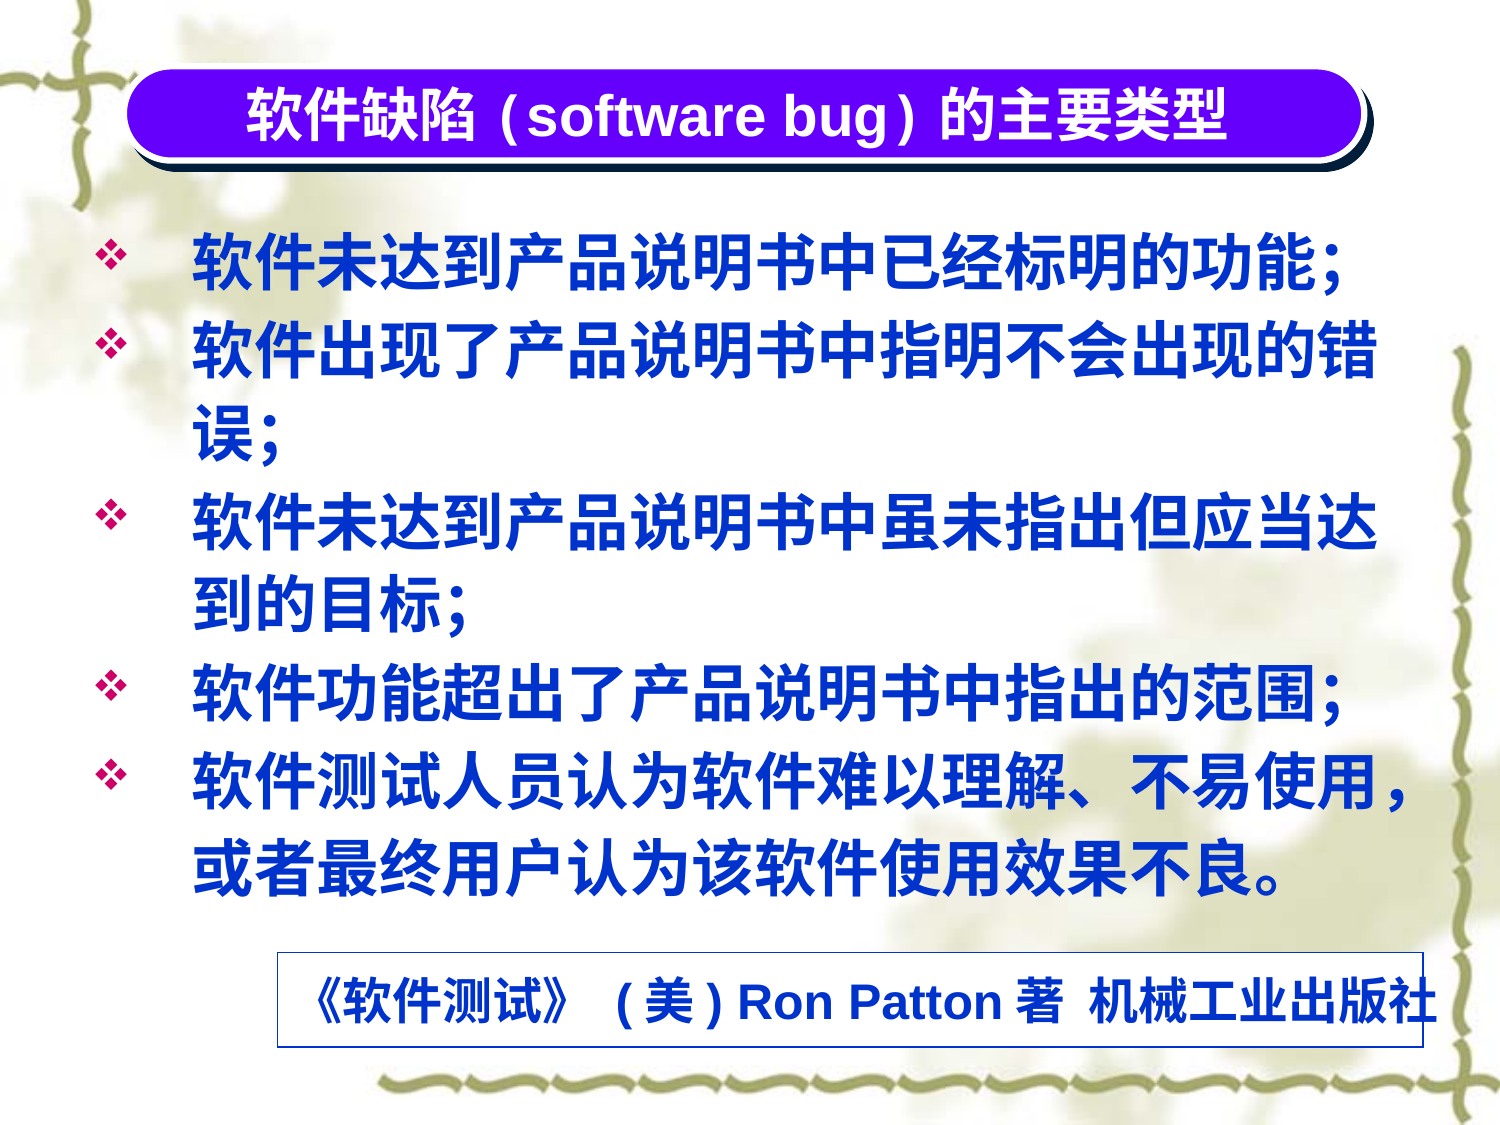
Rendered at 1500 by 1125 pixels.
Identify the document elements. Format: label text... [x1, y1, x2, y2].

list 软件未达到产品说明书中已经标明的功能； 软件出现了产品说明书中指明不会出现的错误； 软件未达到产品说明书中虽未指出但应当达到的目标； 软件功能超出了产品说明书中指出的范围； 软件测试人员认为软件难以理解、不易使用，或者最终用户认为该软件使用效果不良。 [76, 207, 1436, 1000]
picture [0, 0, 1500, 1125]
text_box 《软件测试》 (美) Ron Patton著 机械工业出版社 [277, 952, 1424, 1047]
text_box 软件缺陷(software bug)的主要类型 [123, 66, 1365, 161]
